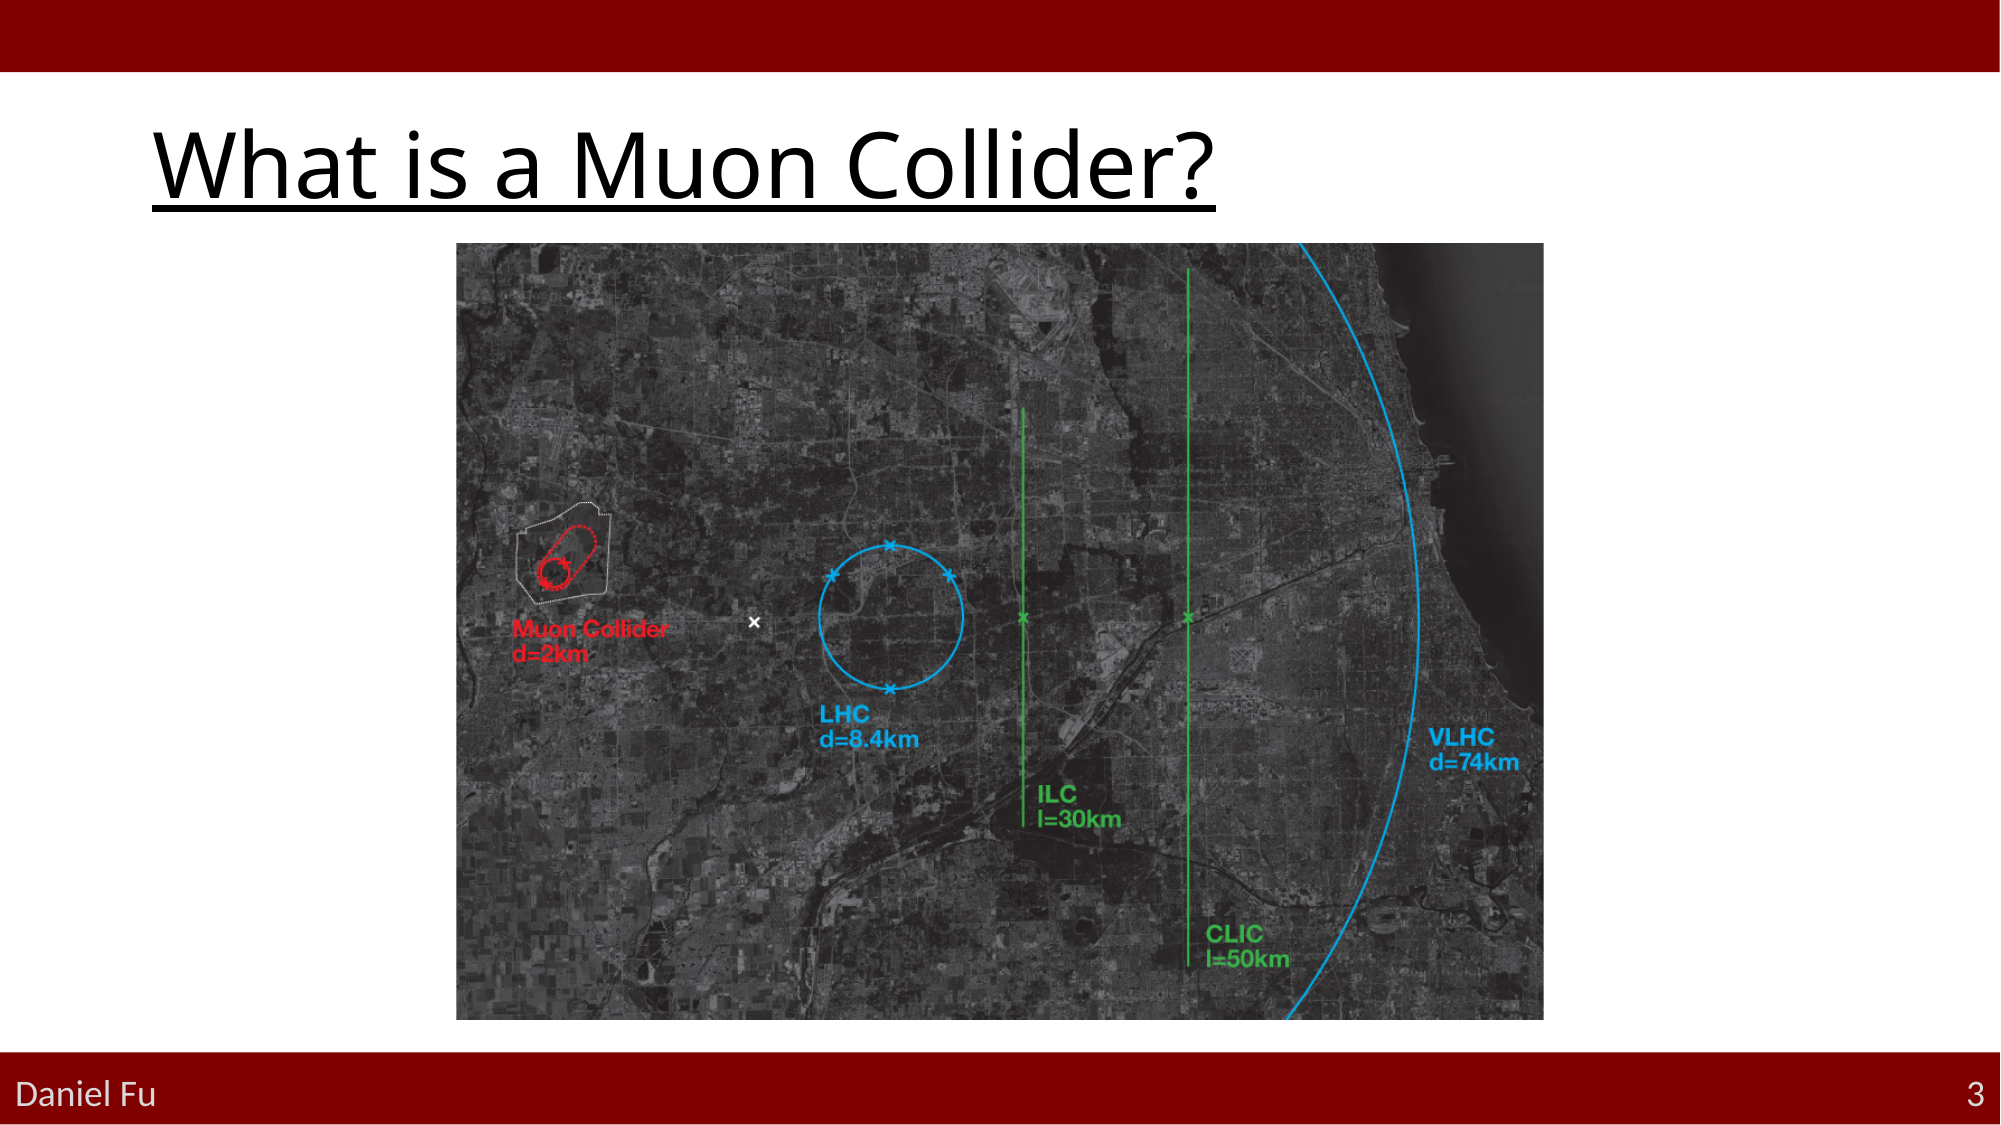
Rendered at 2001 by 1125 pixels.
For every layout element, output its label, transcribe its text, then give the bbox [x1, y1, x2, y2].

picture [456, 243, 1417, 1020]
slide_number 3 [1550, 1061, 2000, 1122]
footer Daniel Fu [0, 1061, 450, 1122]
title What is a Muon Collider? [137, 59, 1863, 278]
picture [1289, 243, 1544, 1020]
